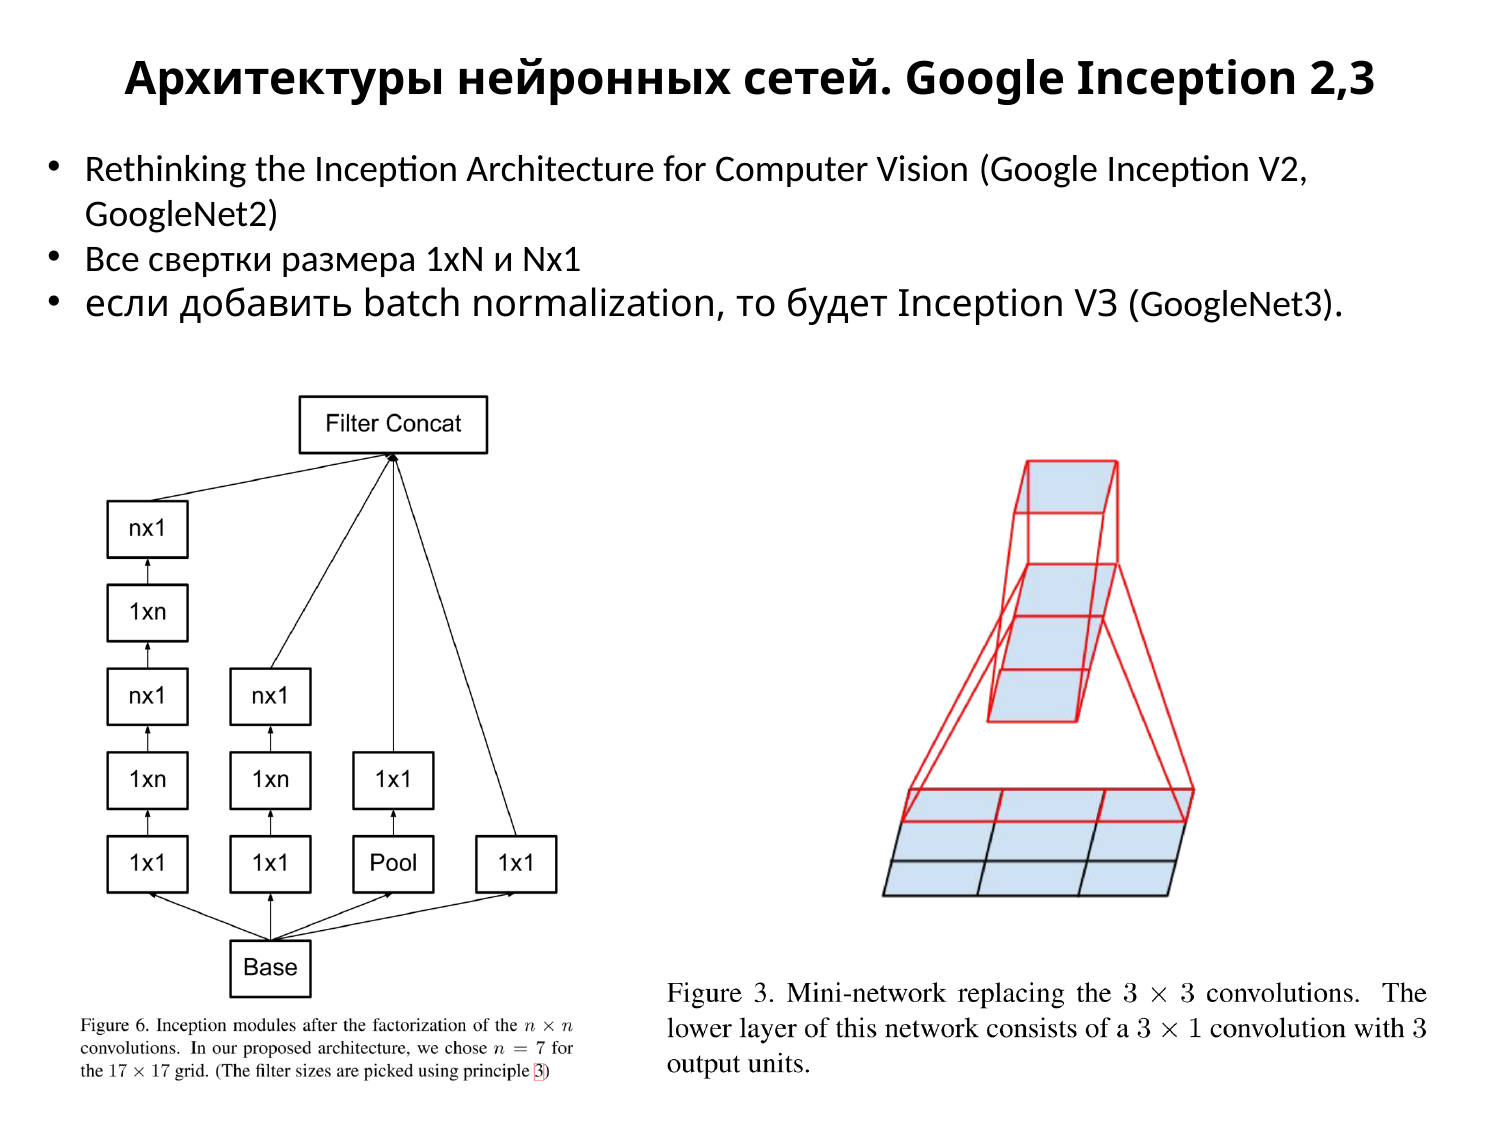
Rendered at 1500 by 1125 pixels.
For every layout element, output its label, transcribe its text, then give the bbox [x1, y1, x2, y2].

picture [658, 439, 1451, 1083]
picture [72, 388, 577, 1083]
title Архитектуры нейронных сетей. Google Inception 2,3 [103, 23, 1397, 136]
list Rethinking the Inception Architecture for Computer Vision (Google Inception V2, GoogleNet2) Все свертки размера 1хN и Nx1 если добавить batch normalization, то будет Inception V3 (GoogleNet3). [32, 136, 1468, 1022]
